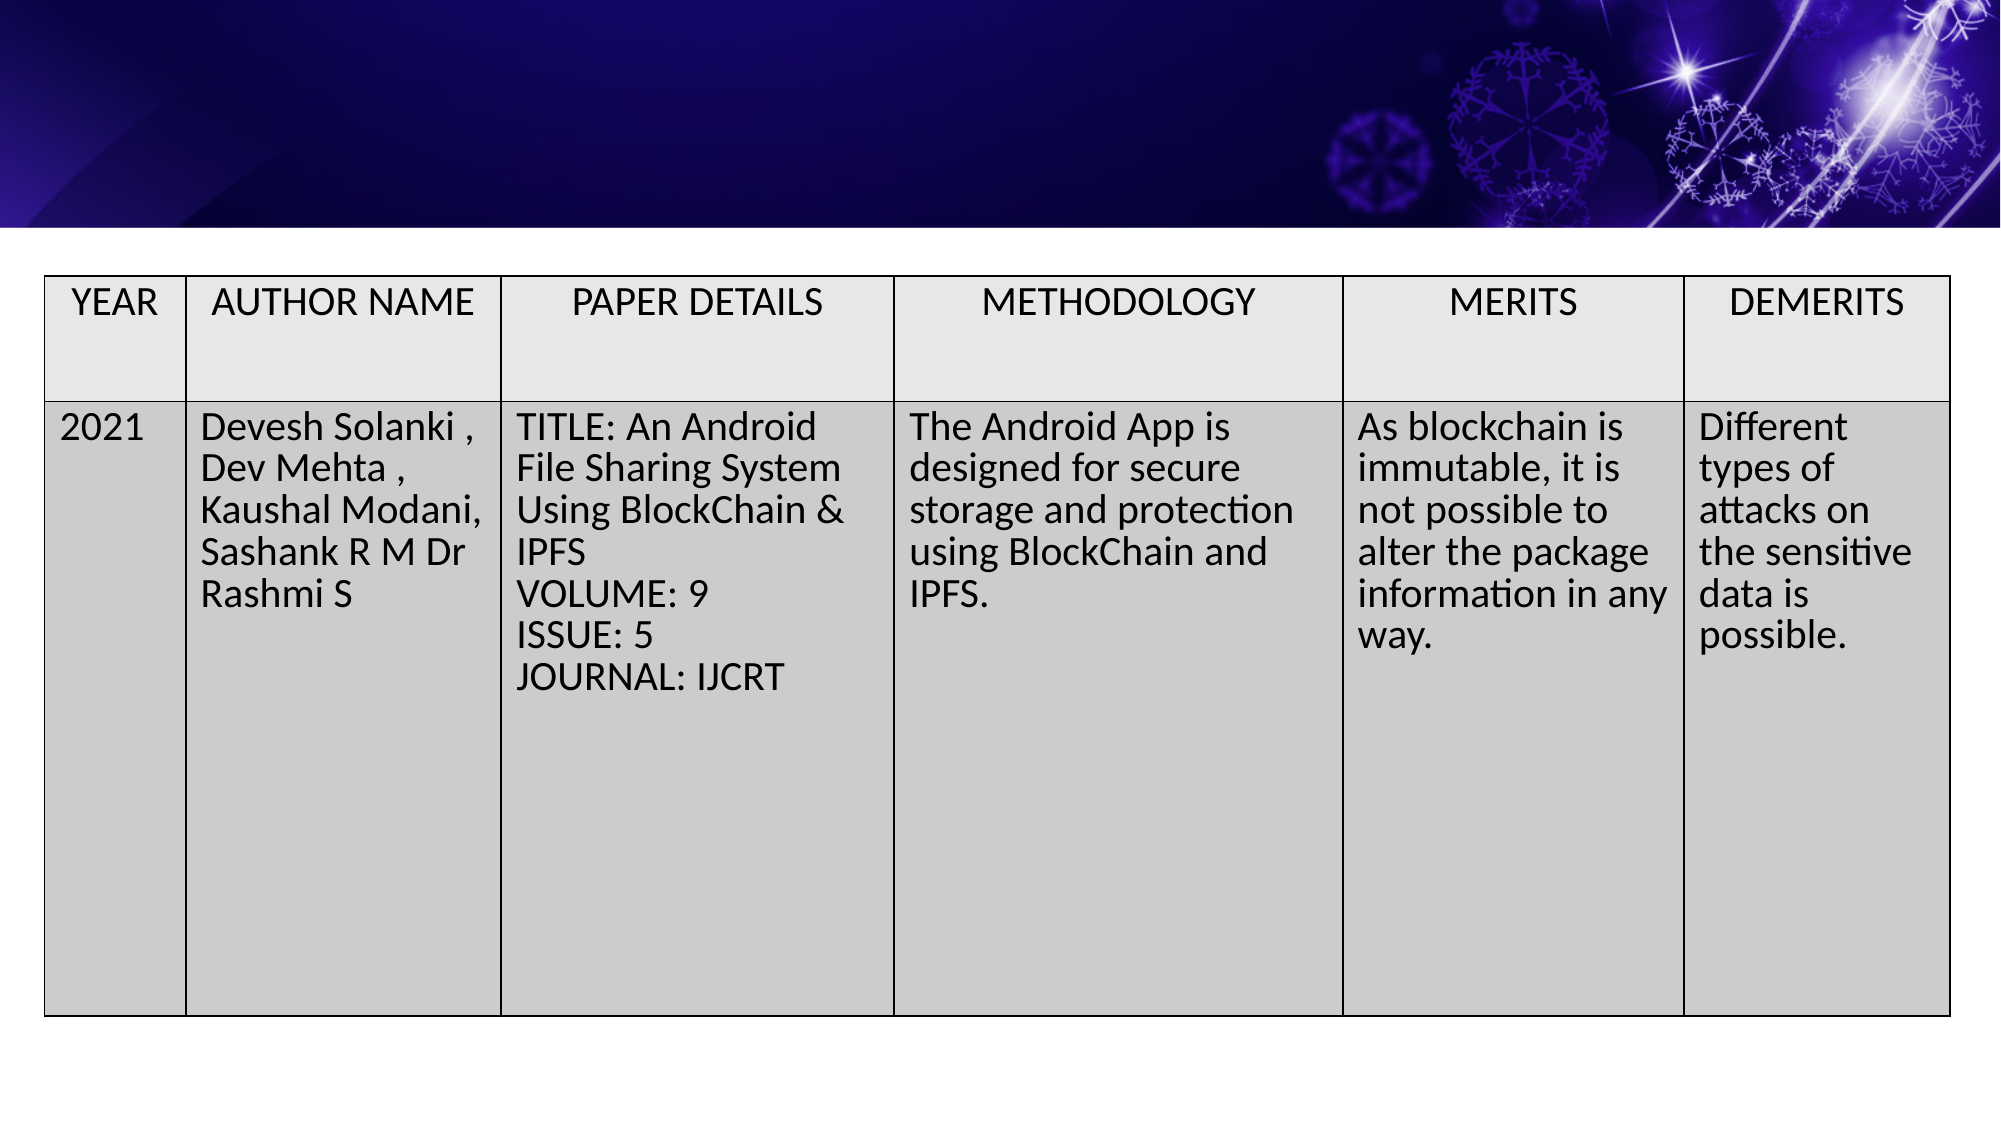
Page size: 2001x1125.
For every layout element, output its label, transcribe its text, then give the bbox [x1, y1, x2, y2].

table_cell Different types of attacks on the sensitive data is possible. [1685, 402, 1949, 1015]
table_cell As blockchain is immutable, it is not possible to alter the package information in any way. [1344, 402, 1683, 1015]
table_cell 2021 [45, 402, 185, 1015]
table_header METHODOLOGY [895, 277, 1342, 401]
table_header PAPER DETAILS [502, 277, 893, 401]
table_header YEAR [45, 277, 185, 401]
table_cell The Android App is designed for secure storage and protection using BlockChain and IPFS. [895, 402, 1342, 1015]
picture [0, 0, 2001, 1125]
table_header DEMERITS [1685, 277, 1949, 401]
table_header MERITS [1344, 277, 1683, 401]
table_cell Devesh Solanki , Dev Mehta , Kaushal Modani, Sashank R M Dr Rashmi S [187, 402, 500, 1015]
table_header AUTHOR NAME [187, 277, 500, 401]
table_cell TITLE: An Android File Sharing System Using BlockChain & IPFS VOLUME: 9 ISSUE: 5 JOURNAL: IJCRT [502, 402, 893, 1015]
